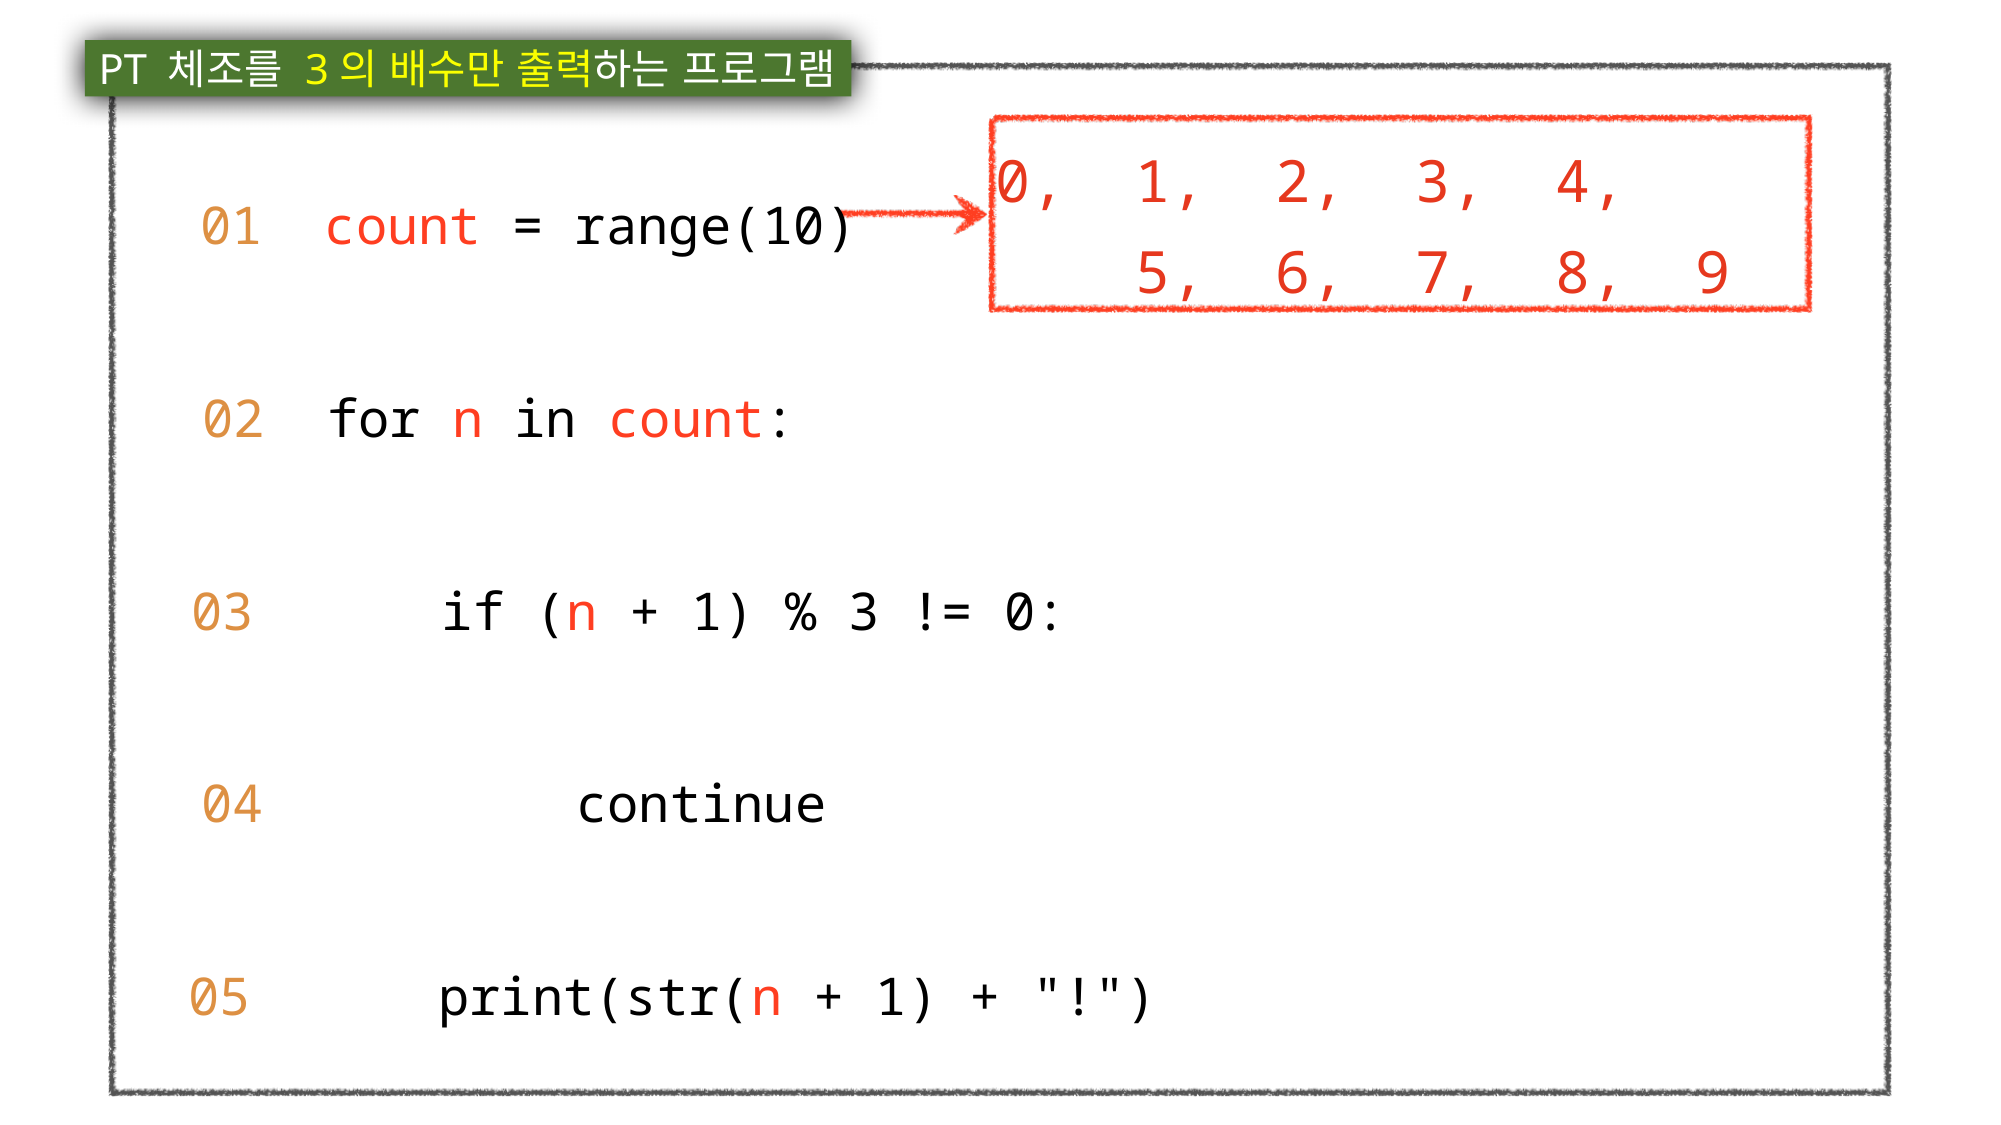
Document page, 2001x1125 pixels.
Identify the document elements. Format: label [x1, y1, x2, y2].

text_box [63, 39, 1892, 1097]
picture [834, 195, 993, 235]
text_box [988, 114, 1813, 314]
